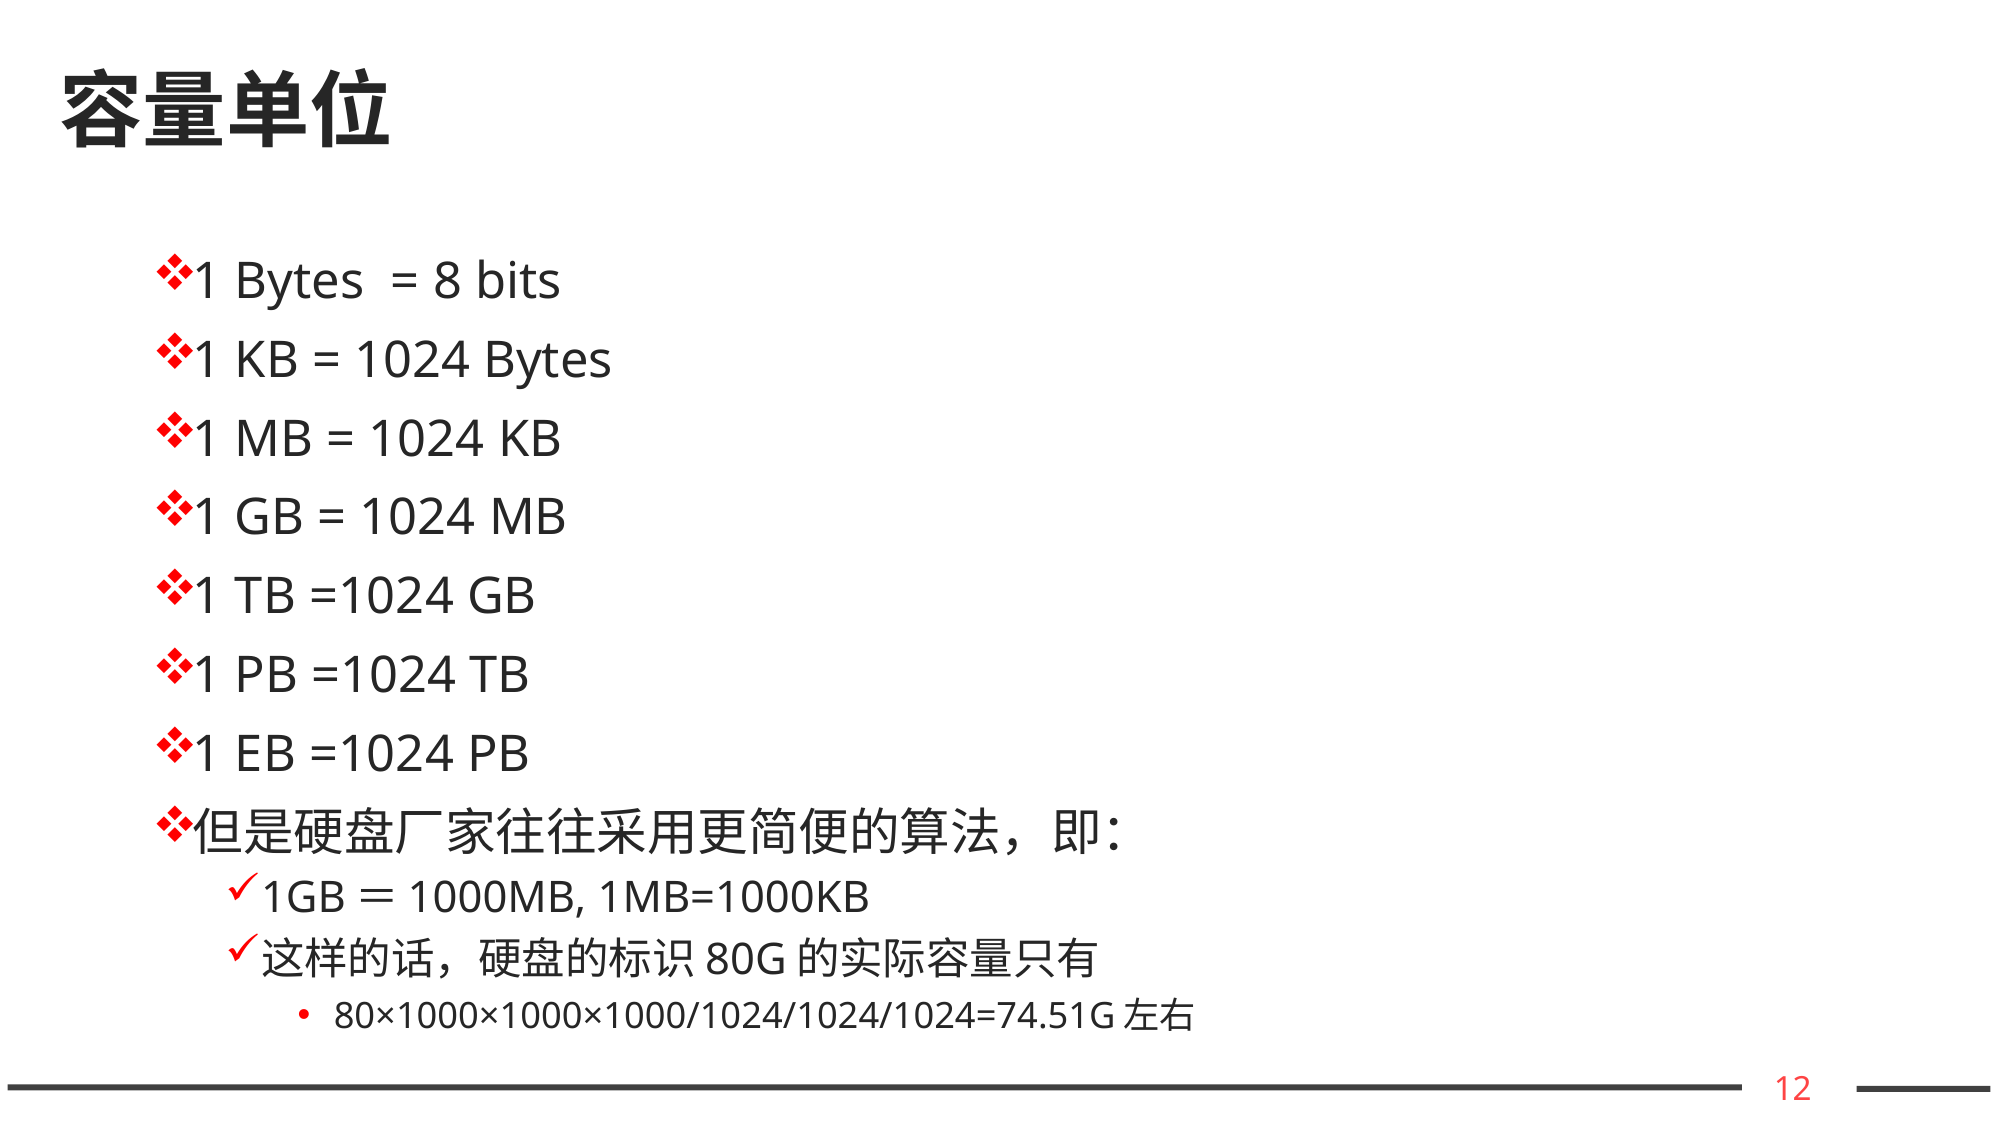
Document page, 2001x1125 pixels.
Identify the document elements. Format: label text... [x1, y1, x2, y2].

title 容量单位 [44, 4, 1770, 222]
list 1 Bytes = 8 bits 1 KB = 1024 Bytes 1 MB = 1024 KB 1 GB = 1024 MB 1 TB =1024 GB 1 PB =1024 TB 1 EB =1024 PB 但是硬盘厂家往往采用更简便的算法，即： 1GB＝1000MB, 1MB=1000KB 这样的话，硬盘的标识80G的实际容量只有 80×1000×1000×1000/1024/1024/1024=74.51G左右 [137, 240, 1863, 1051]
